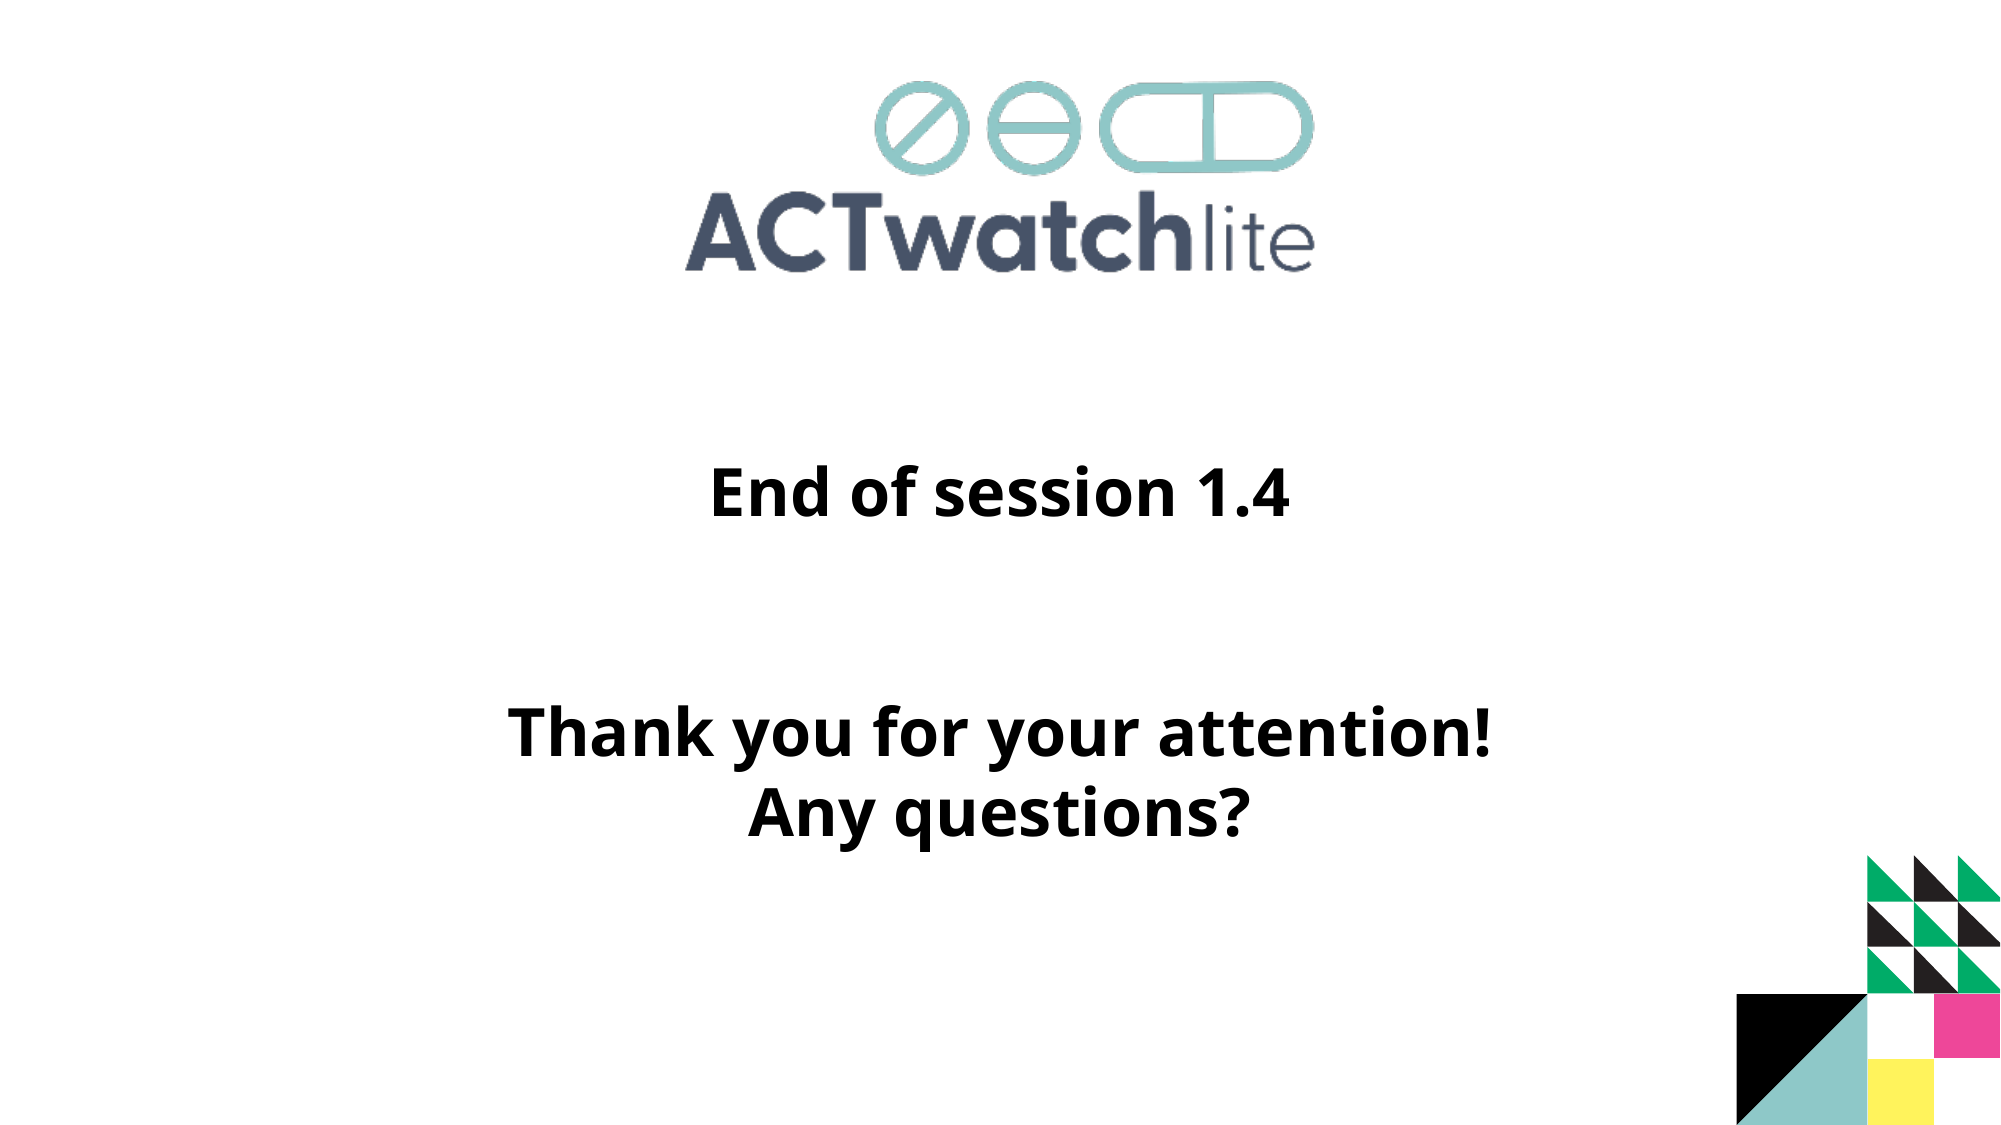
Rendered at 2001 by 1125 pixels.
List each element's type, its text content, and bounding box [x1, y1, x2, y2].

picture [684, 77, 1316, 277]
text_box End of session 1.4 Thank you for your attention! Any questions? [312, 442, 1688, 683]
